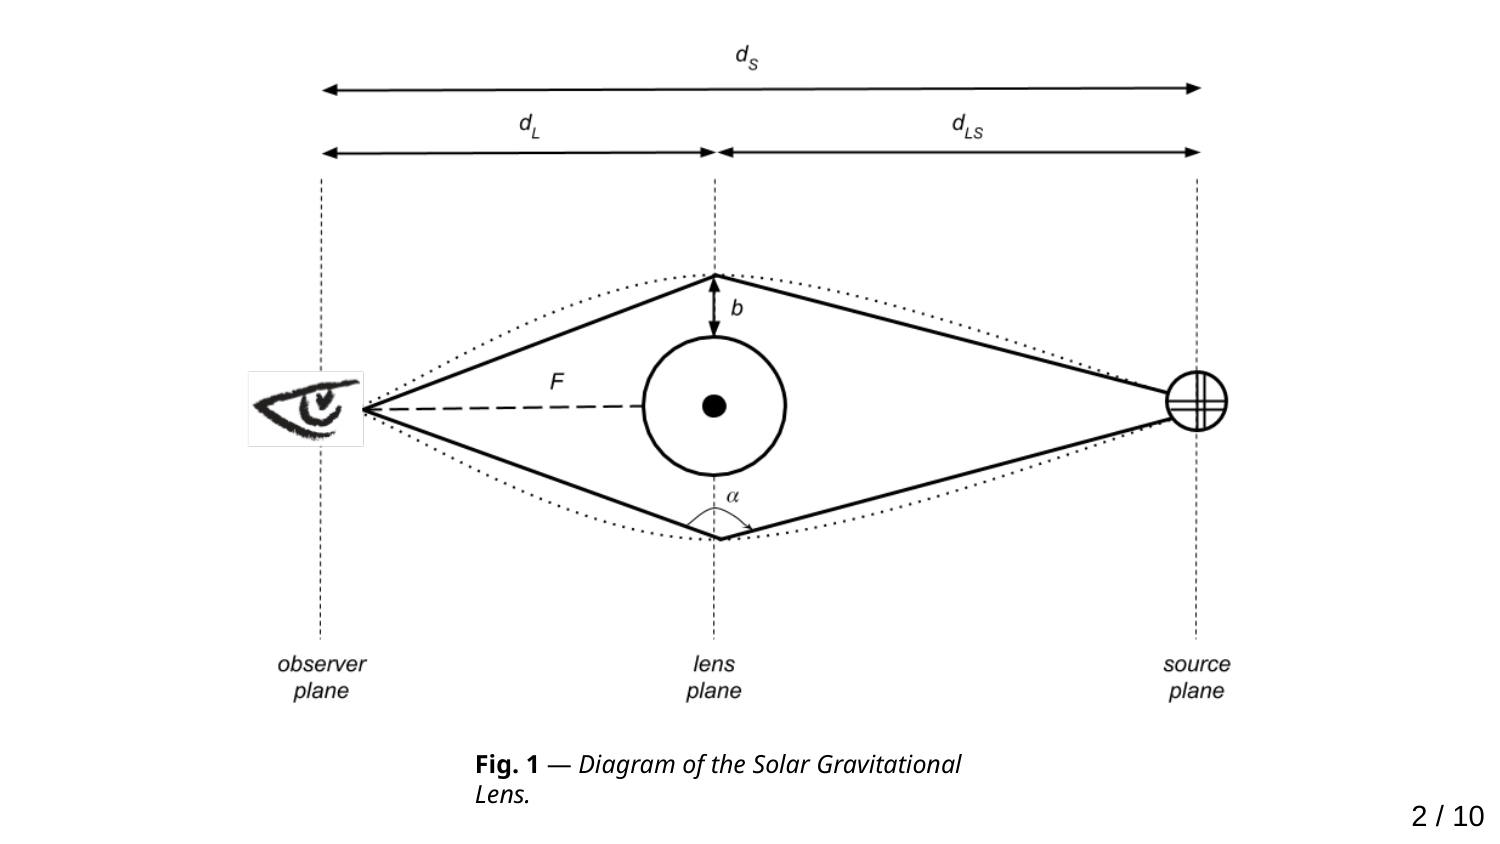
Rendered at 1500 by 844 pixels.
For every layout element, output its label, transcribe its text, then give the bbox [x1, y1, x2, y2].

text_box Fig. 1 — Diagram of the Solar Gravitational Lens. [460, 741, 1040, 795]
picture [243, 25, 1257, 735]
text_box 2 / 10 [1360, 782, 1500, 844]
